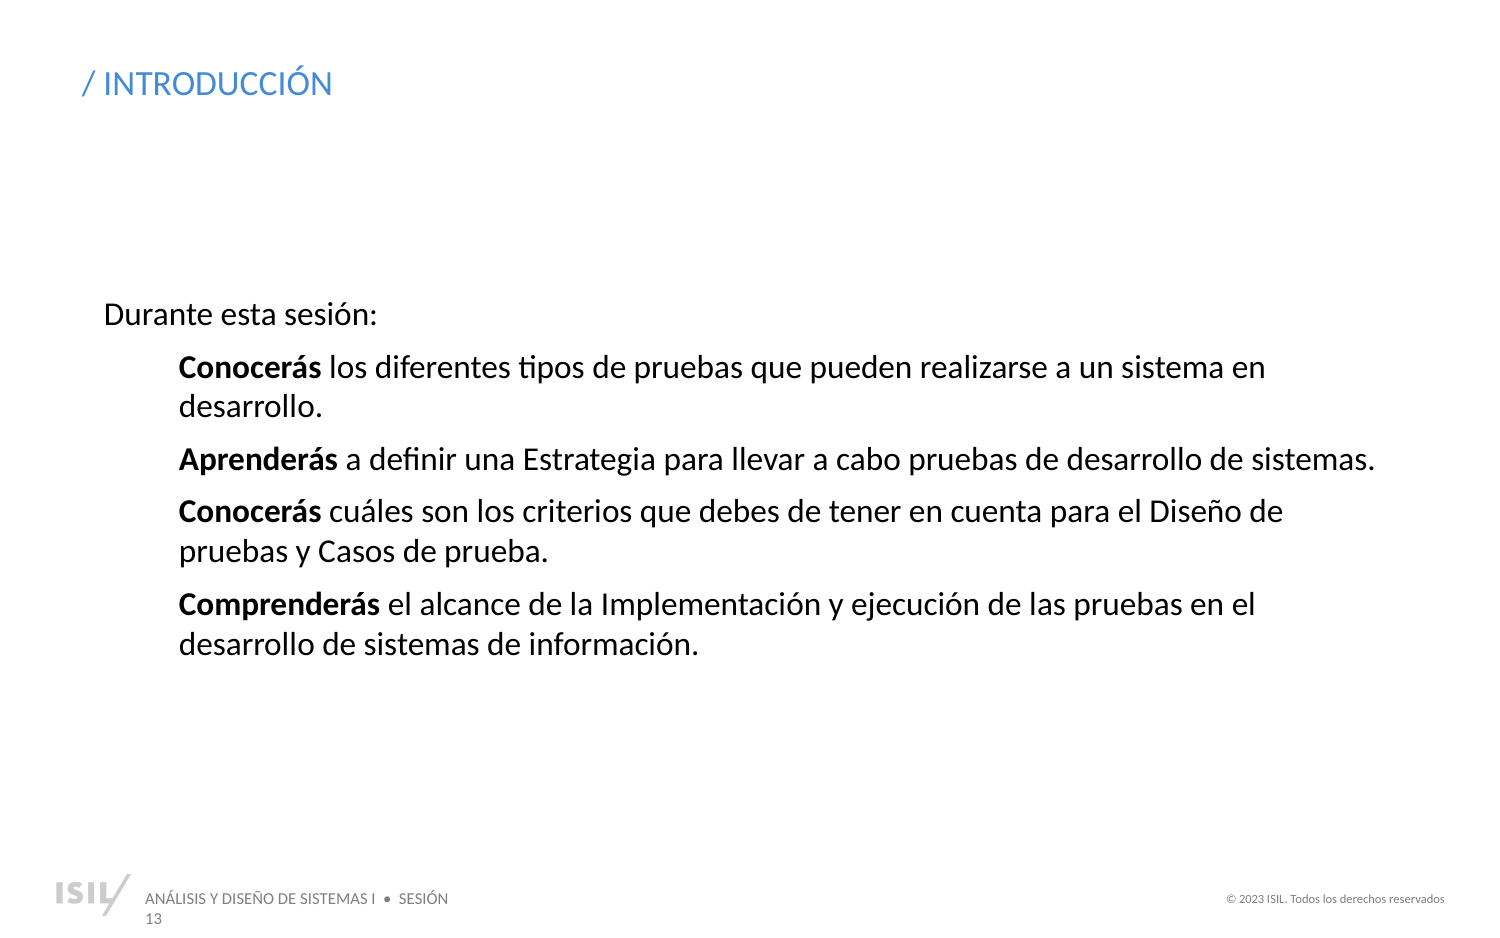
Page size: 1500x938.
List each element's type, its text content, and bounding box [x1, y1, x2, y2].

text_box Durante esta sesión: Conocerás los diferentes tipos de pruebas que pueden realizarse a un sistema en desarrollo. Aprenderás a definir una Estrategia para llevar a cabo pruebas de desarrollo de sistemas. Conocerás cuáles son los criterios que debes de tener en cuenta para el Diseño de pruebas y Casos de prueba. Comprenderás el alcance de la Implementación y ejecución de las pruebas en el desarrollo de sistemas de información. [88, 148, 1412, 846]
text_box / INTRODUCCIÓN [66, 52, 1249, 111]
